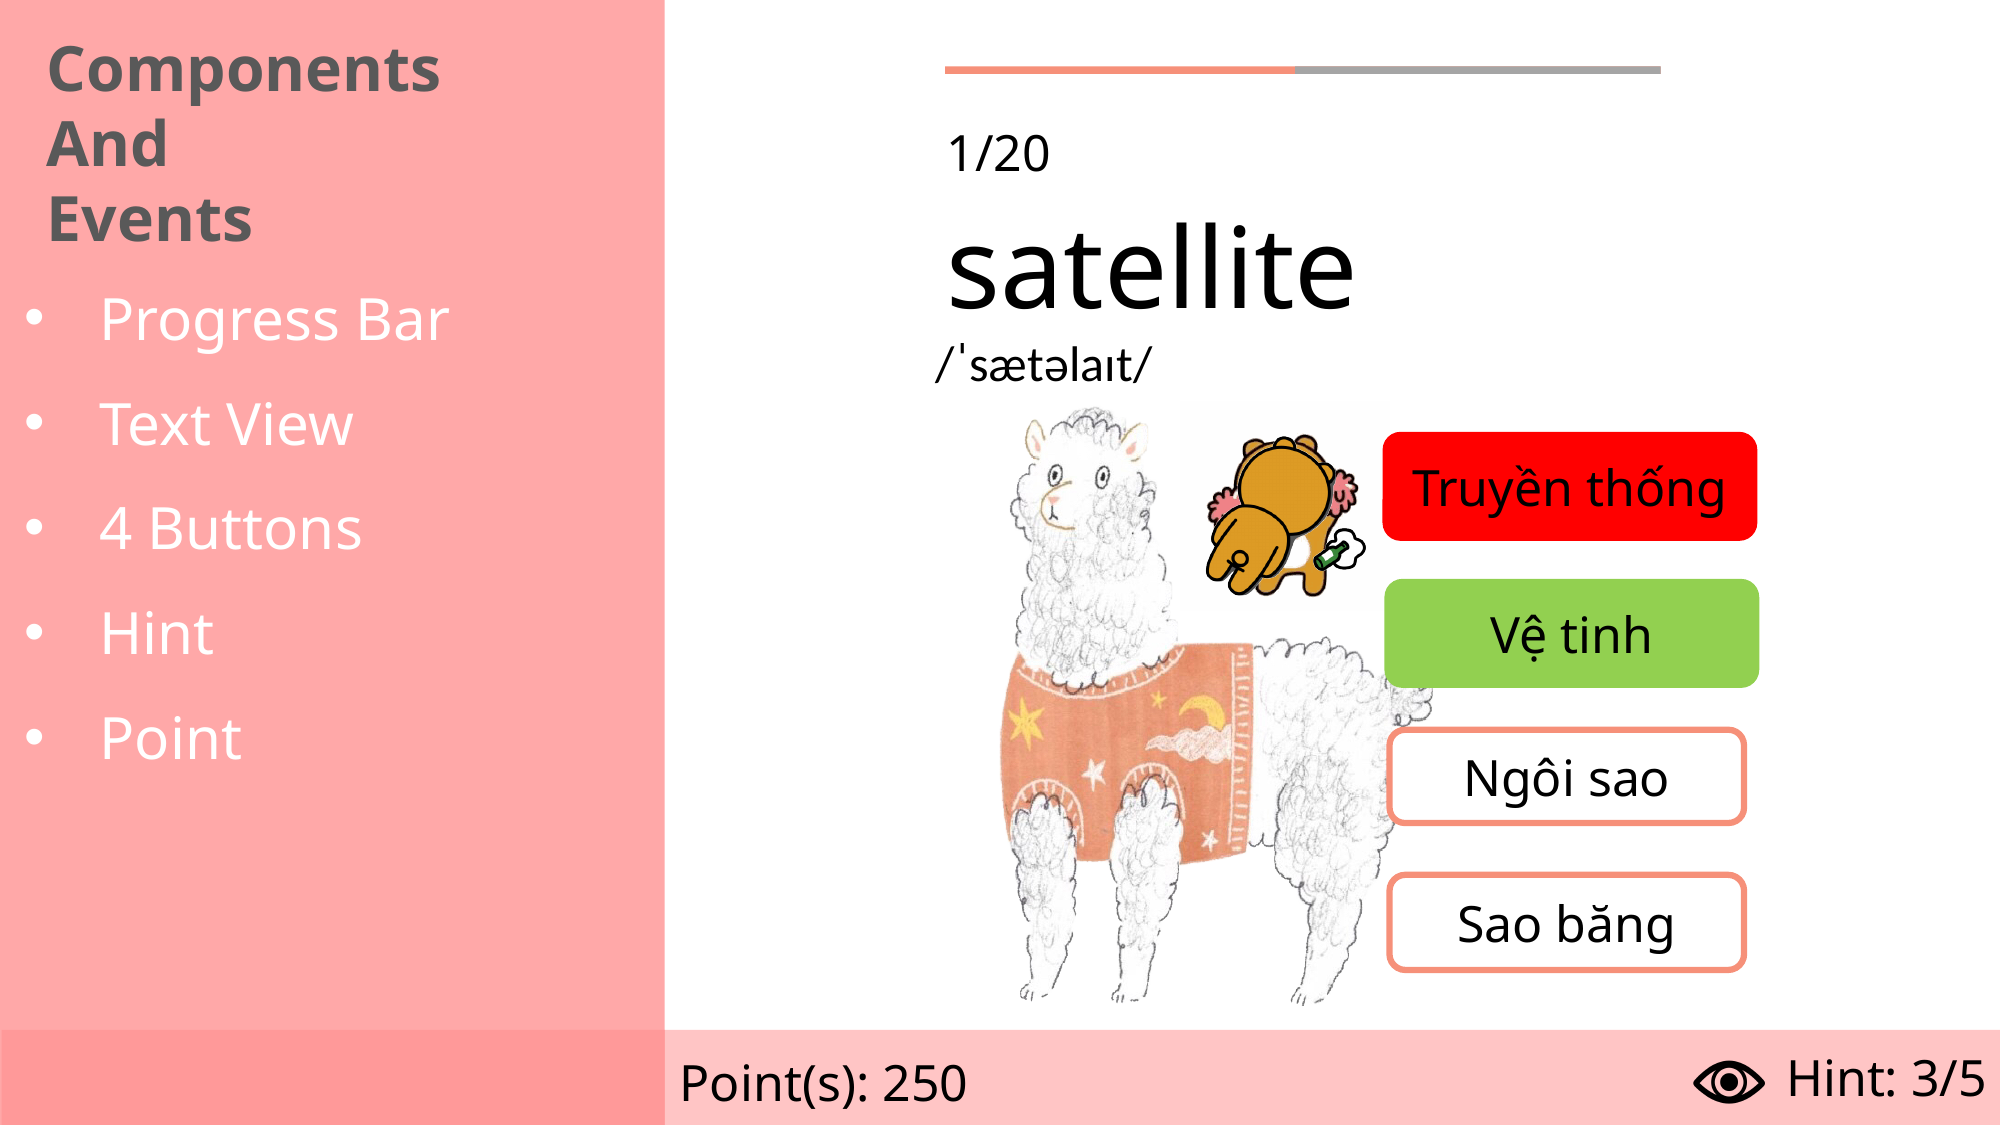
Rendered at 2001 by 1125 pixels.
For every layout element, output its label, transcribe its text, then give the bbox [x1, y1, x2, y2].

text_box satellite [932, 188, 1390, 339]
text_box [0, 0, 666, 1125]
text_box [1, 1029, 666, 1125]
text_box Progress Bar Text View 4 Buttons Hint Point [9, 239, 466, 779]
text_box [666, 1029, 2000, 1125]
text_box /ˈsætəlaɪt/ [921, 324, 1176, 399]
text_box Ngôi sao [1433, 728, 1746, 825]
picture [1686, 1039, 1772, 1125]
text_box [945, 66, 1661, 74]
text_box Vệ tinh [1433, 577, 1761, 689]
text_box Point(s): 250 [666, 1044, 1000, 1120]
text_box Truyền thống [1433, 430, 1759, 542]
text_box Components And Events [31, 21, 474, 262]
picture [999, 401, 1433, 1008]
text_box 1/20 [932, 113, 1123, 188]
text_box Sao băng [1433, 873, 1746, 972]
text_box Hint: 3/5 [1772, 1039, 2000, 1115]
